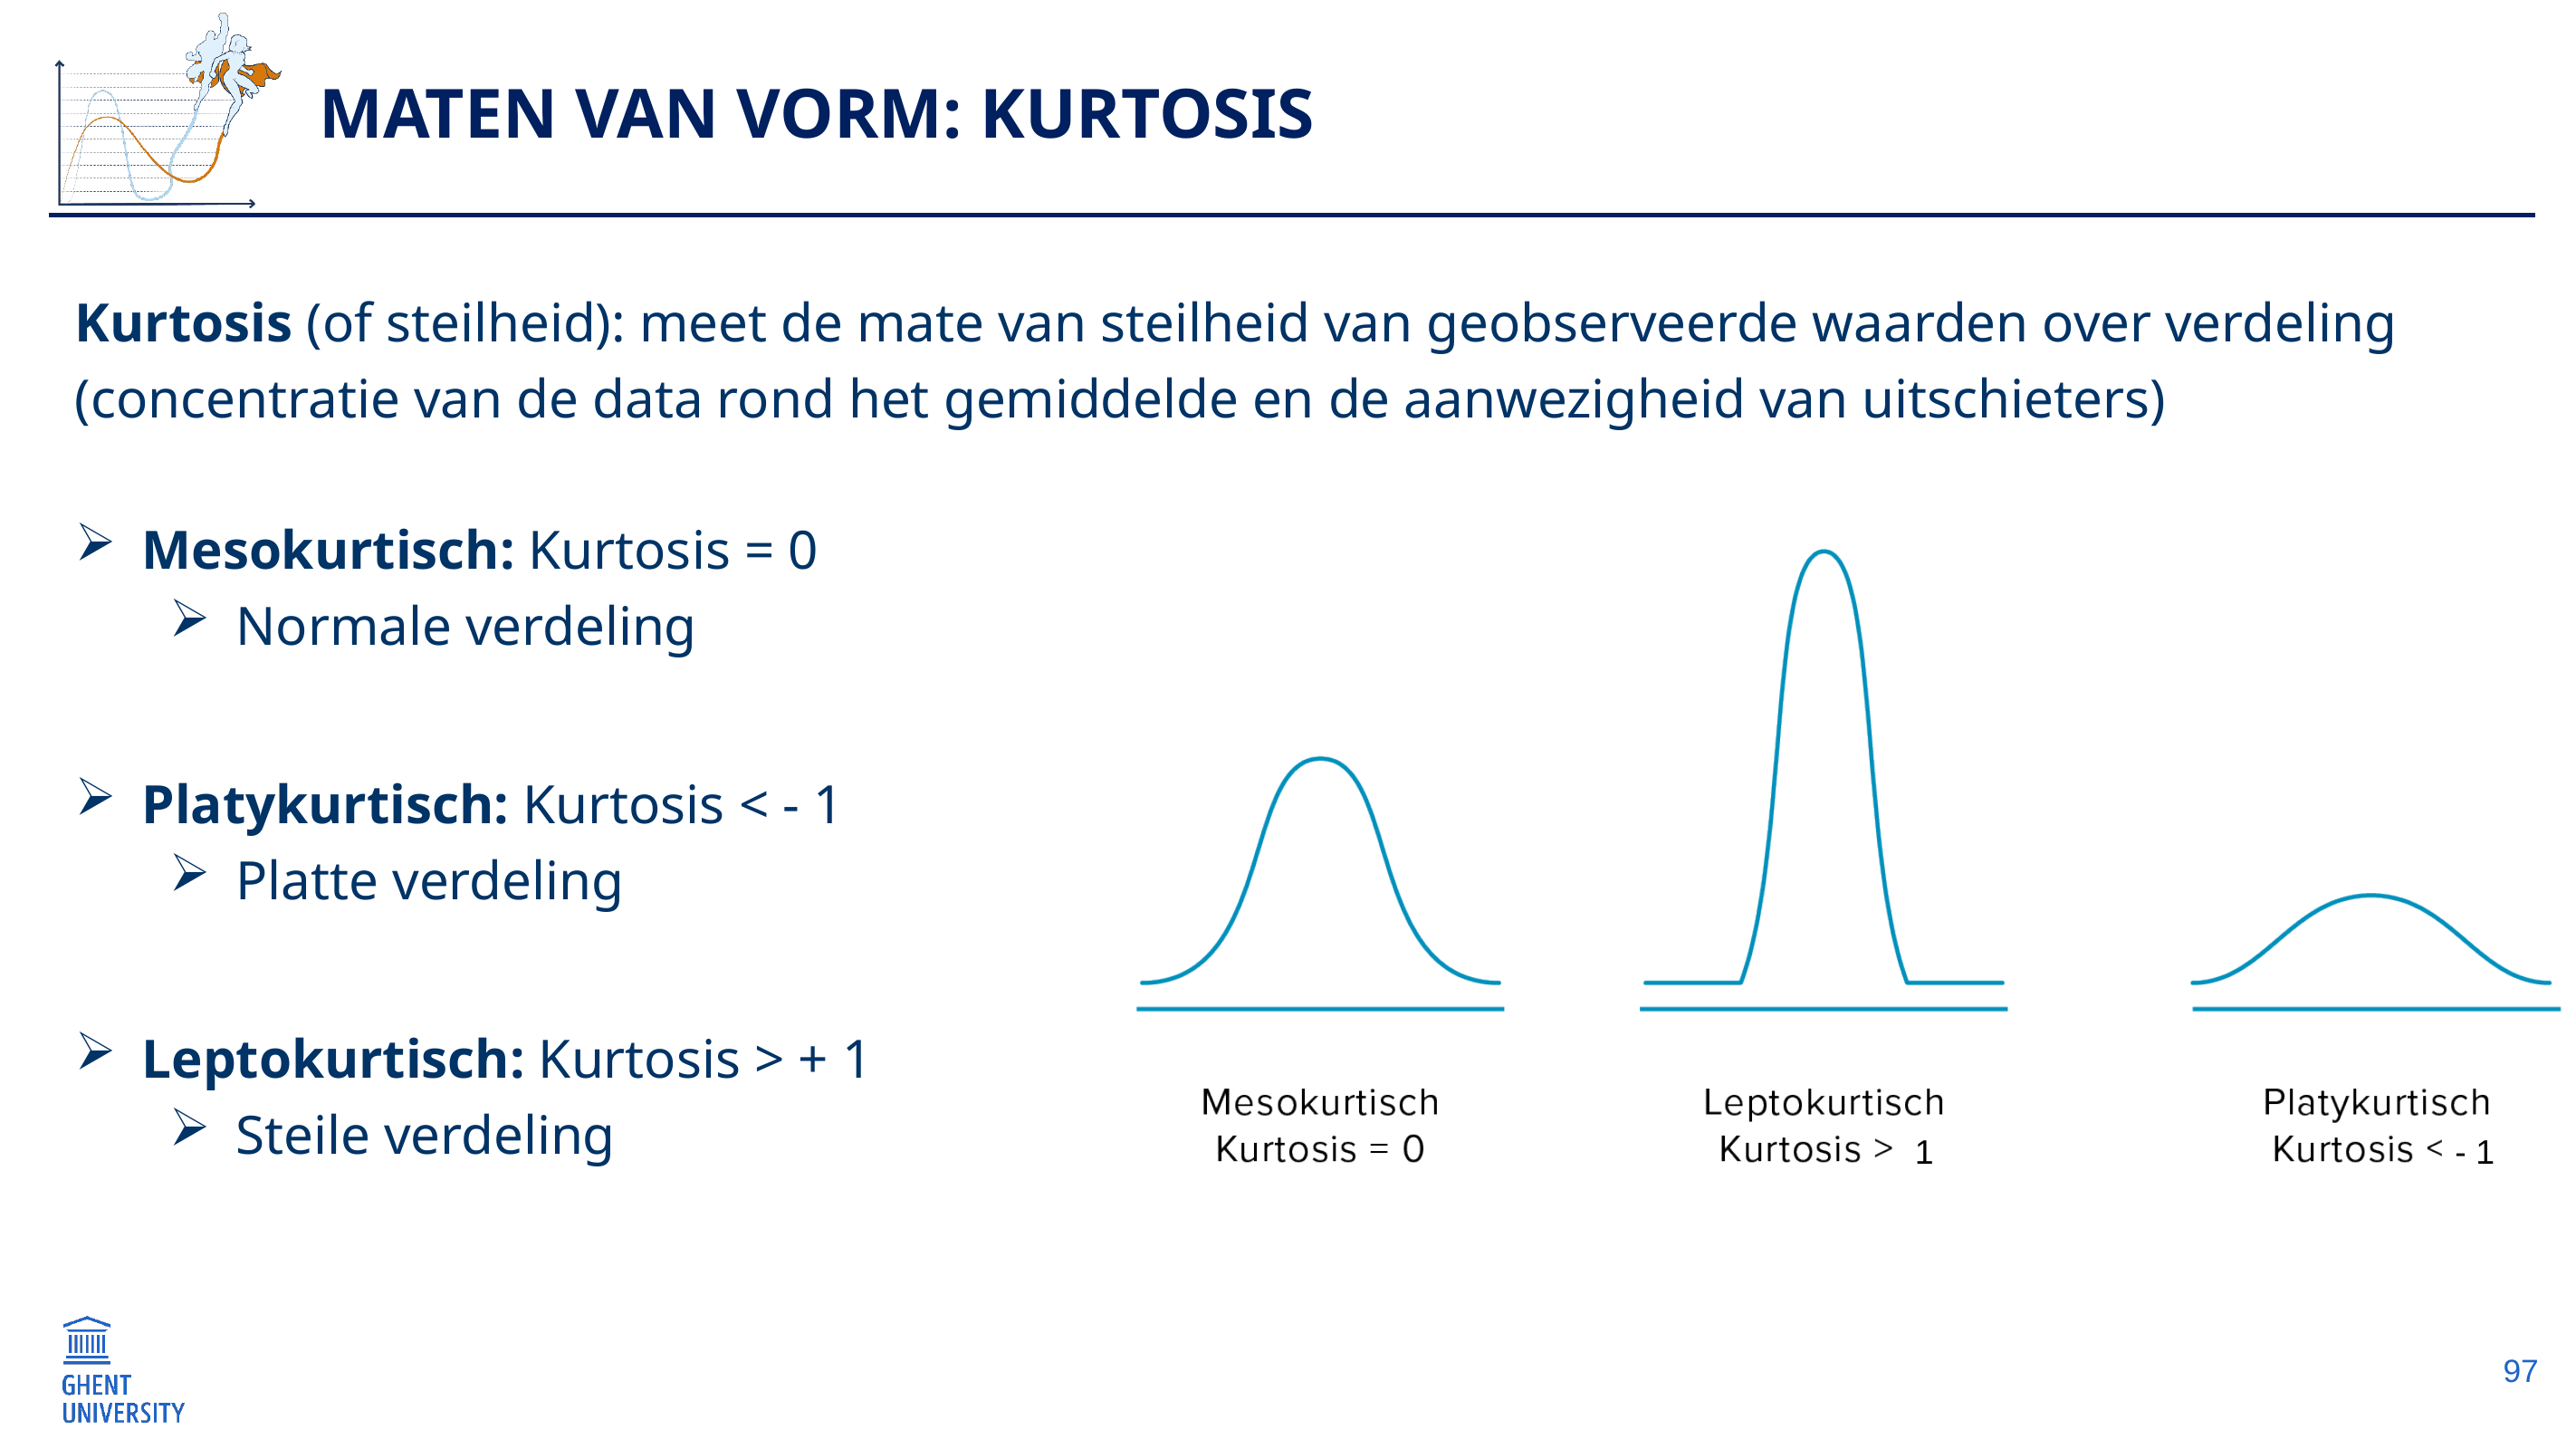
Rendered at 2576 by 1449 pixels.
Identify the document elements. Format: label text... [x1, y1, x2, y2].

picture [5, 0, 306, 318]
picture [62, 1355, 411, 1449]
title Maten van vorm: kurtosis [305, 18, 2527, 159]
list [1122, 530, 2576, 1221]
list Kurtosis (of steilheid): meet de mate van steilheid van geobserveerde waarden over verdeling (concentratie van de data rond het gemiddelde en de aanwezigheid van uitschieters) Mesokurtisch: Kurtosis = 0 Normale verdeling Platykurtisch: Kurtosis < - 1 Platte verdeling Leptokurtisch: Kurtosis > + 1 Steile verdeling [48, 269, 2553, 1355]
slide_number 97 [2415, 1330, 2553, 1408]
